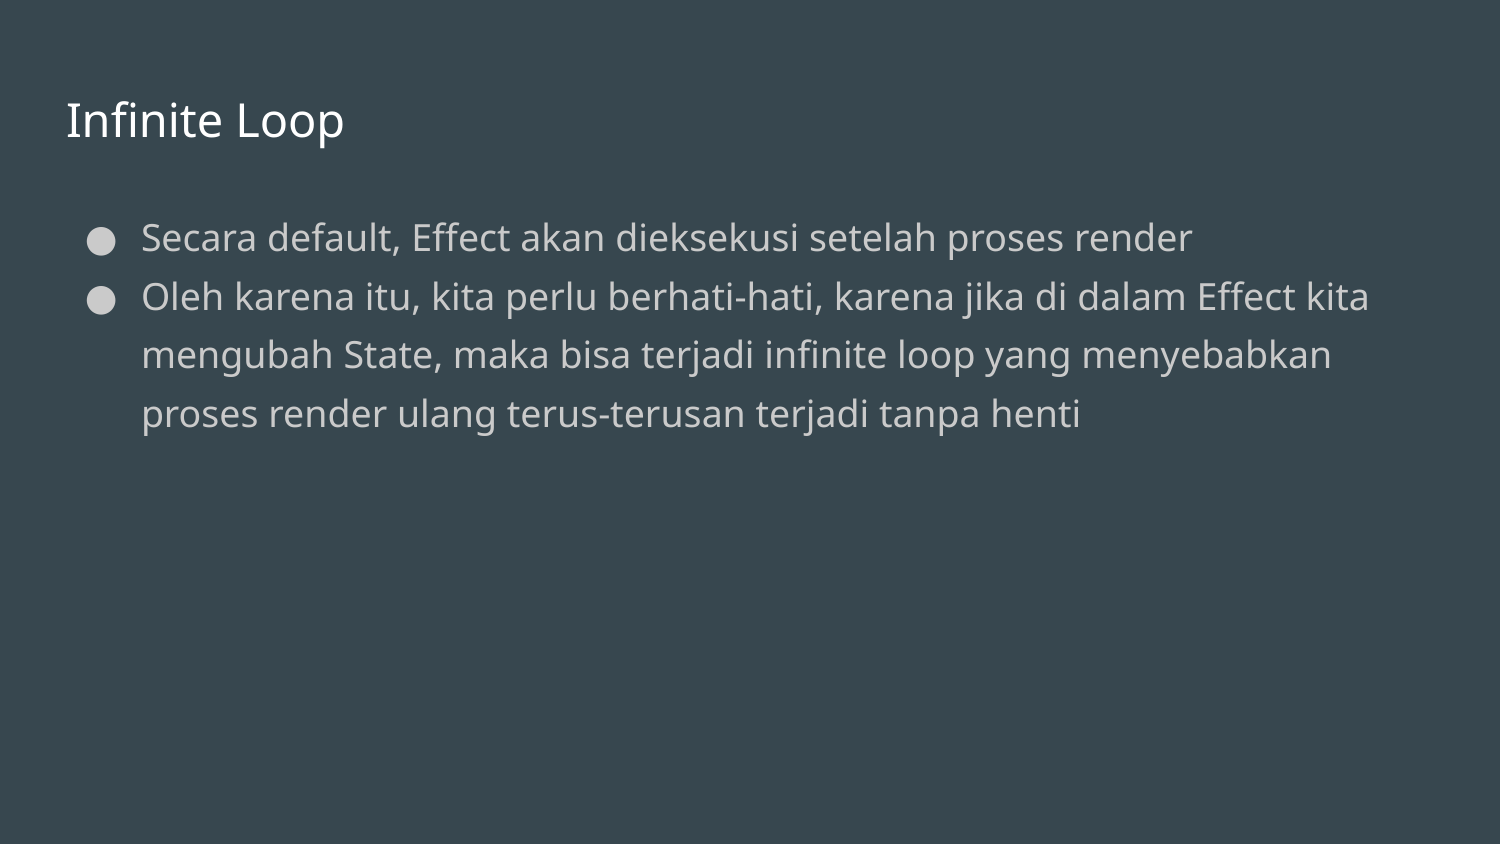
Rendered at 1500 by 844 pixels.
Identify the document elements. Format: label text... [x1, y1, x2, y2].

list Secara default, Effect akan dieksekusi setelah proses render Oleh karena itu, kita perlu berhati-hati, karena jika di dalam Effect kita mengubah State, maka bisa terjadi infinite loop yang menyebabkan proses render ulang terus-terusan terjadi tanpa henti [51, 189, 1449, 750]
title Infinite Loop [51, 72, 1449, 167]
